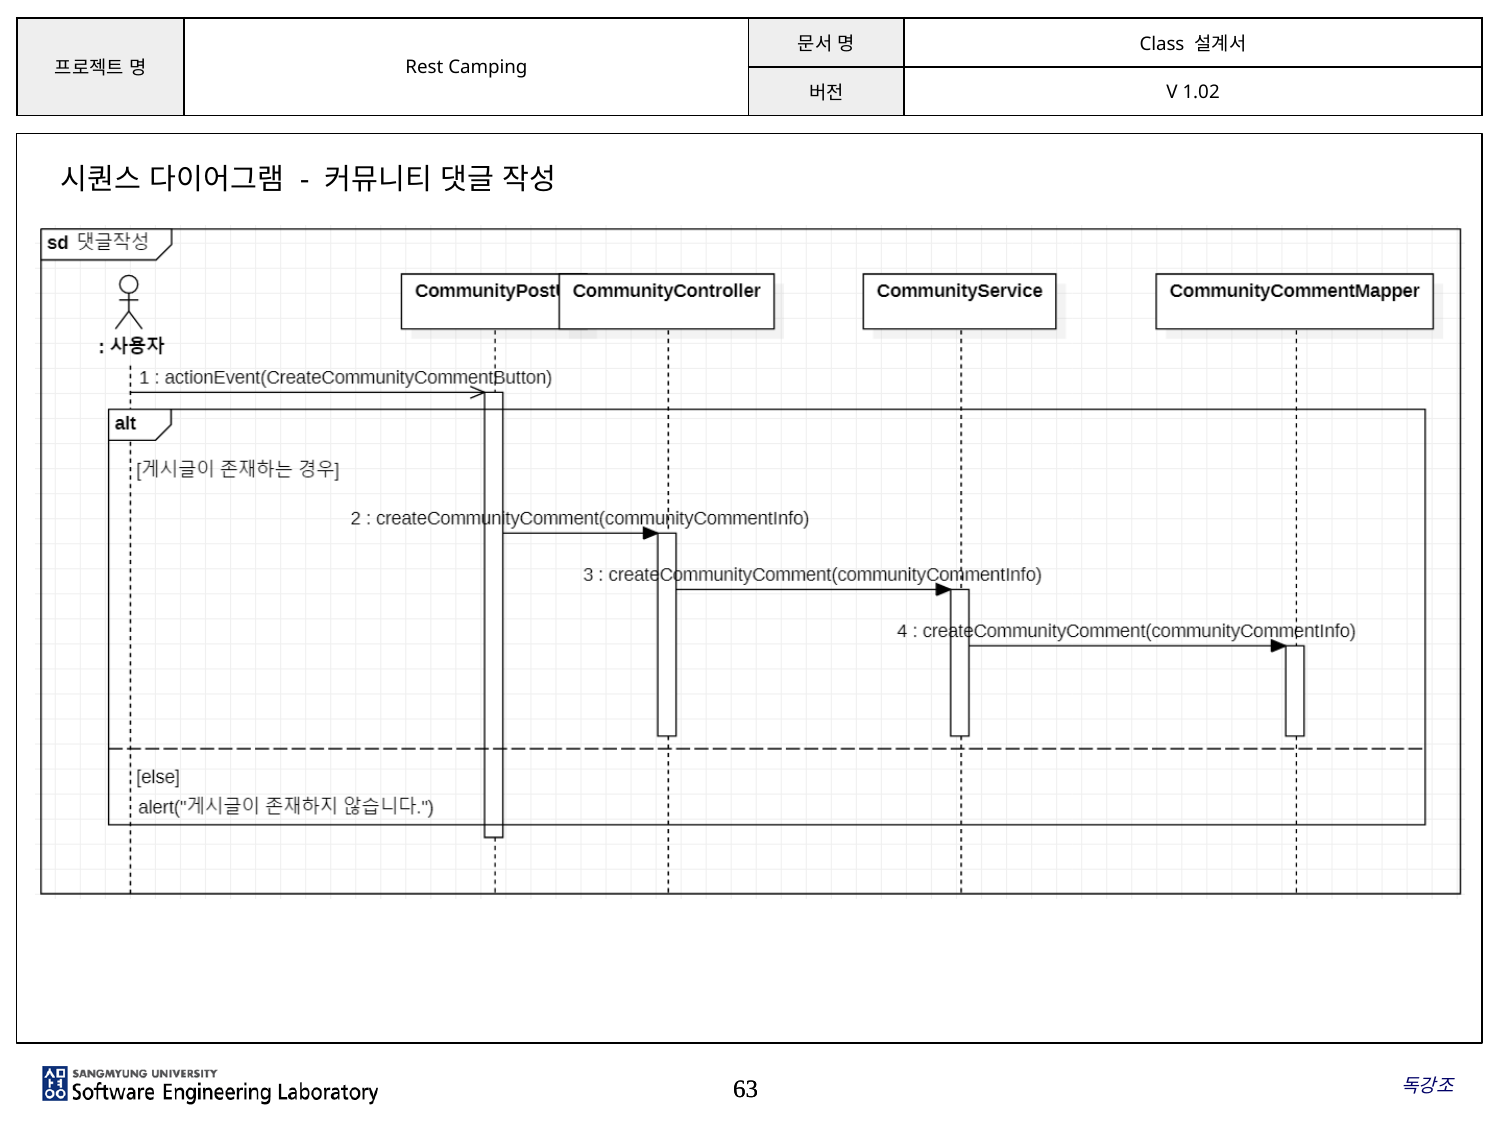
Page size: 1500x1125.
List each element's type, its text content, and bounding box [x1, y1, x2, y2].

picture [35, 225, 1465, 900]
picture [42, 1066, 382, 1106]
footer 독강조 [994, 1060, 1454, 1110]
text_box 시퀀스 다이어그램 - 커뮤니티 댓글 작성 [45, 152, 573, 203]
